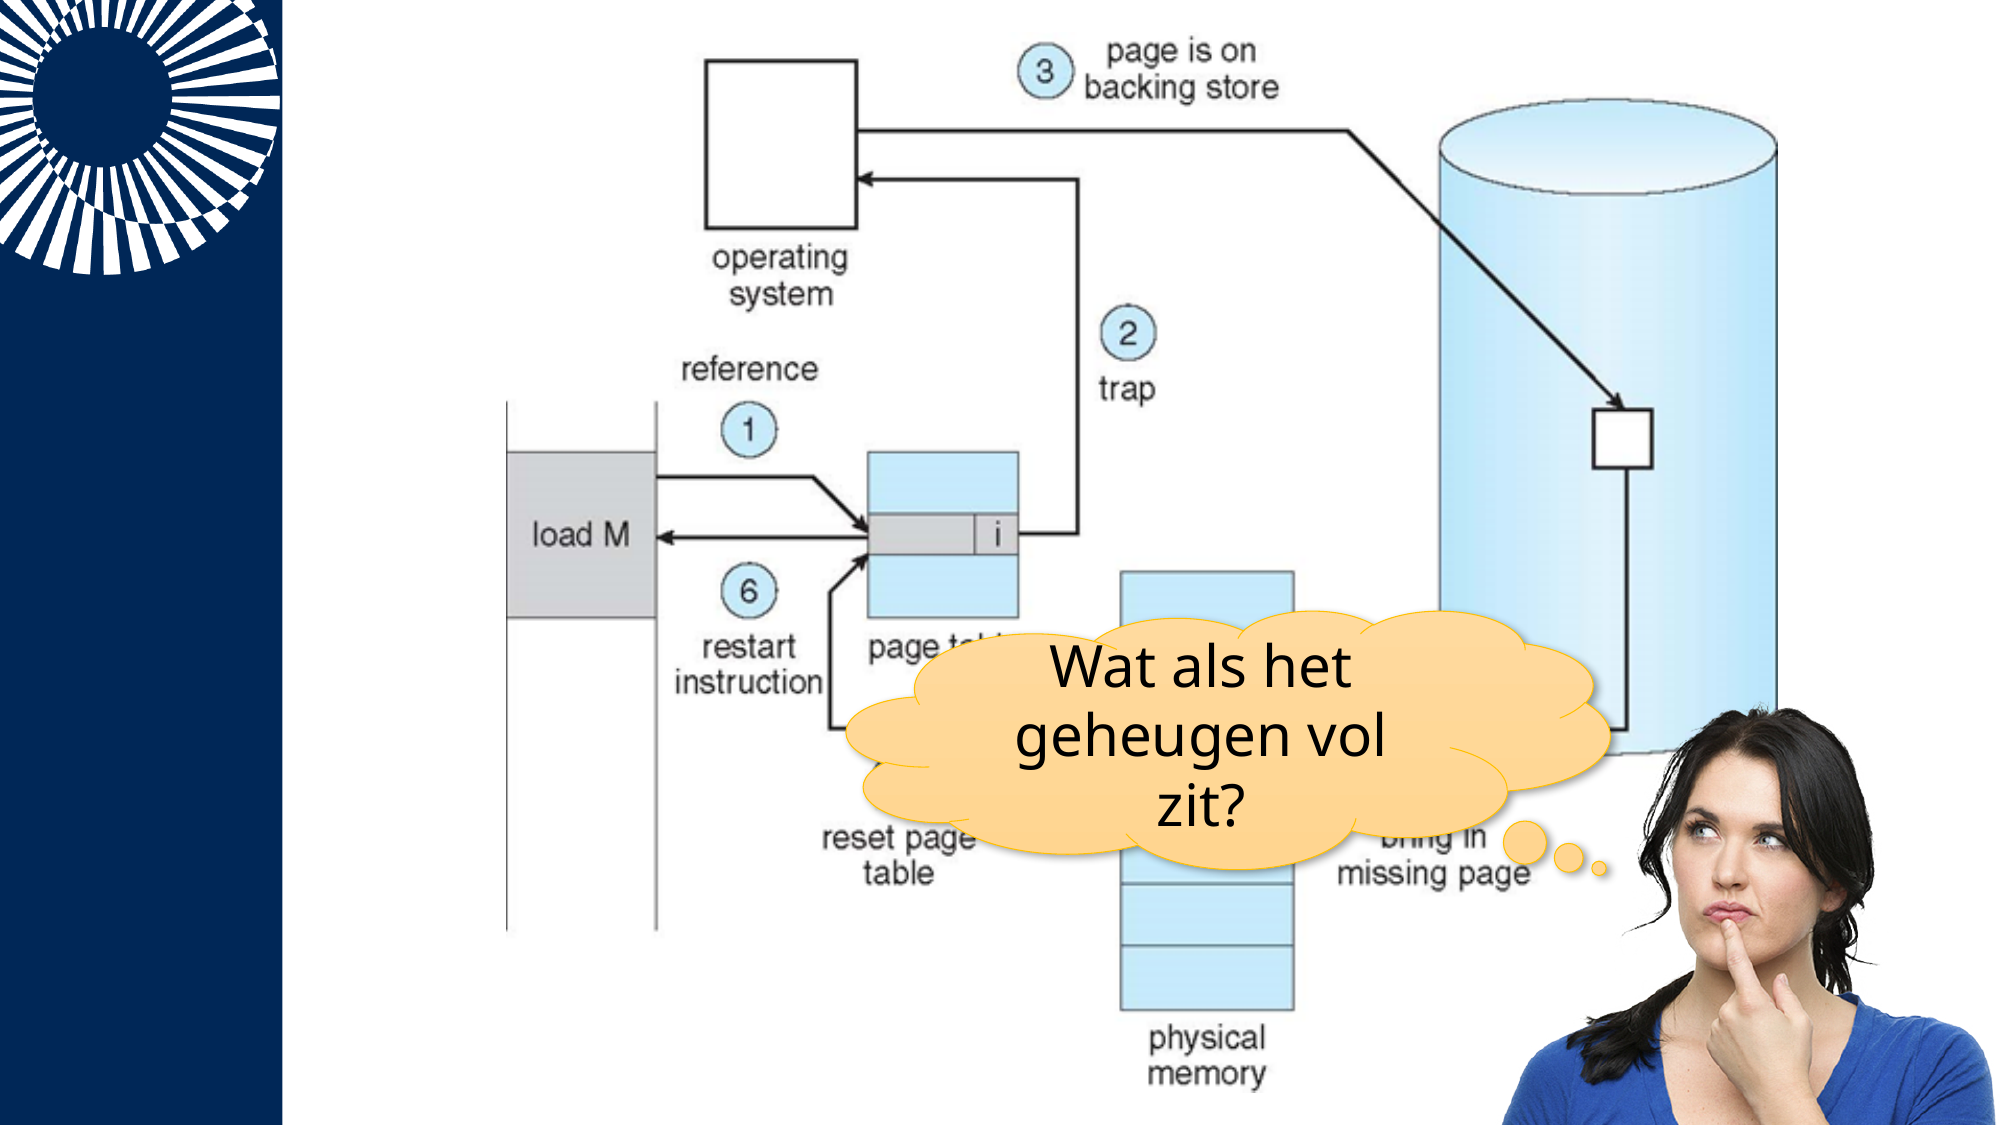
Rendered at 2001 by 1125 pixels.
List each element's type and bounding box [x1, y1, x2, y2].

picture [506, 32, 2000, 1125]
picture [0, 0, 280, 275]
